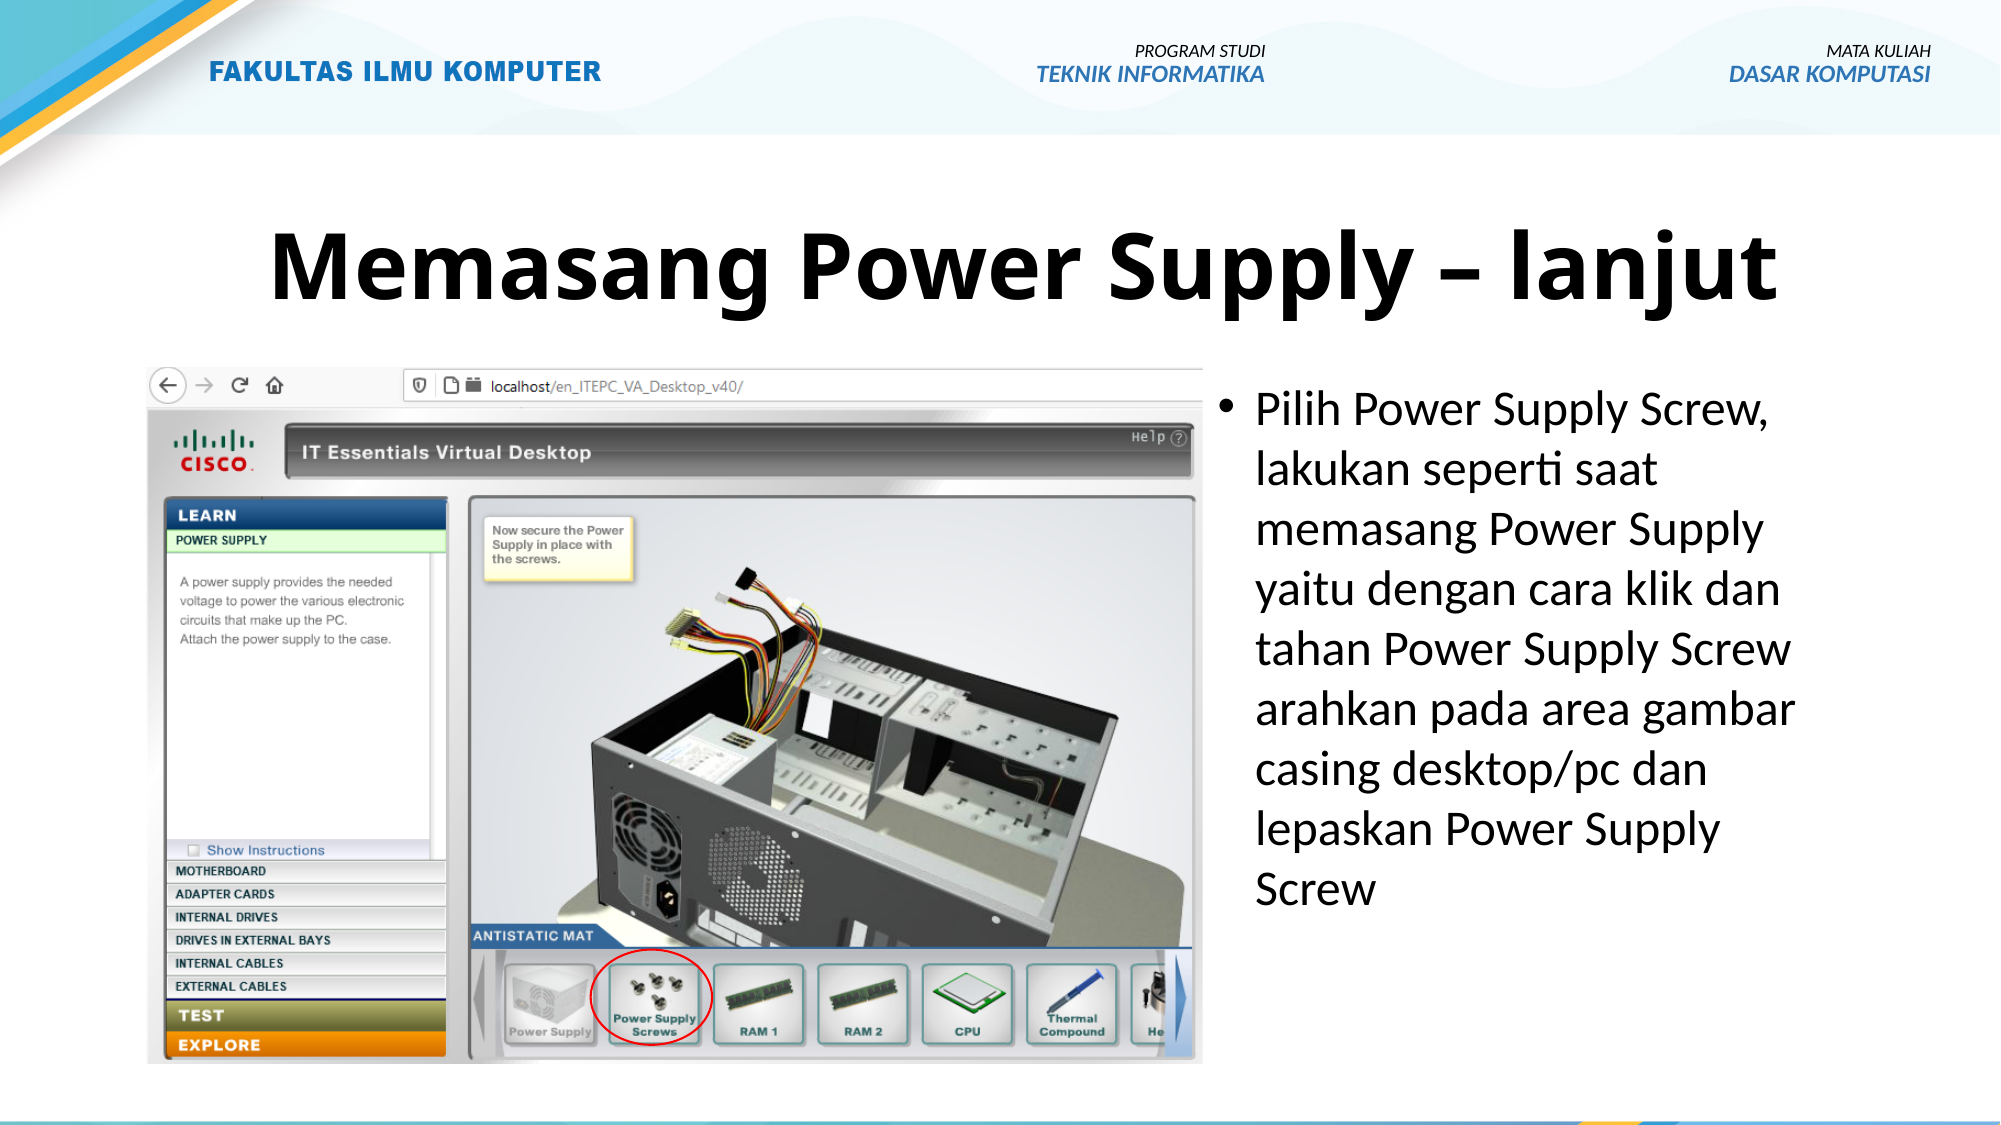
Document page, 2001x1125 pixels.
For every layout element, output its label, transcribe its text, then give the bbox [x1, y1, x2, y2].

text_box PROGRAM STUDI TEKNIK INFORMATIKA [904, 33, 1281, 118]
text_box MATA KULIAH DASAR KOMPUTASI [1569, 33, 1946, 118]
list Pilih Power Supply Screw, lakukan seperti saat memasang Power Supply yaitu dengan cara klik dan tahan Power Supply Screw arahkan pada area gambar casing desktop/pc dan lepaskan Power Supply Screw [1203, 367, 1852, 856]
title Memasang Power Supply – lanjut [252, 204, 1852, 337]
picture [0, 0, 2000, 1125]
